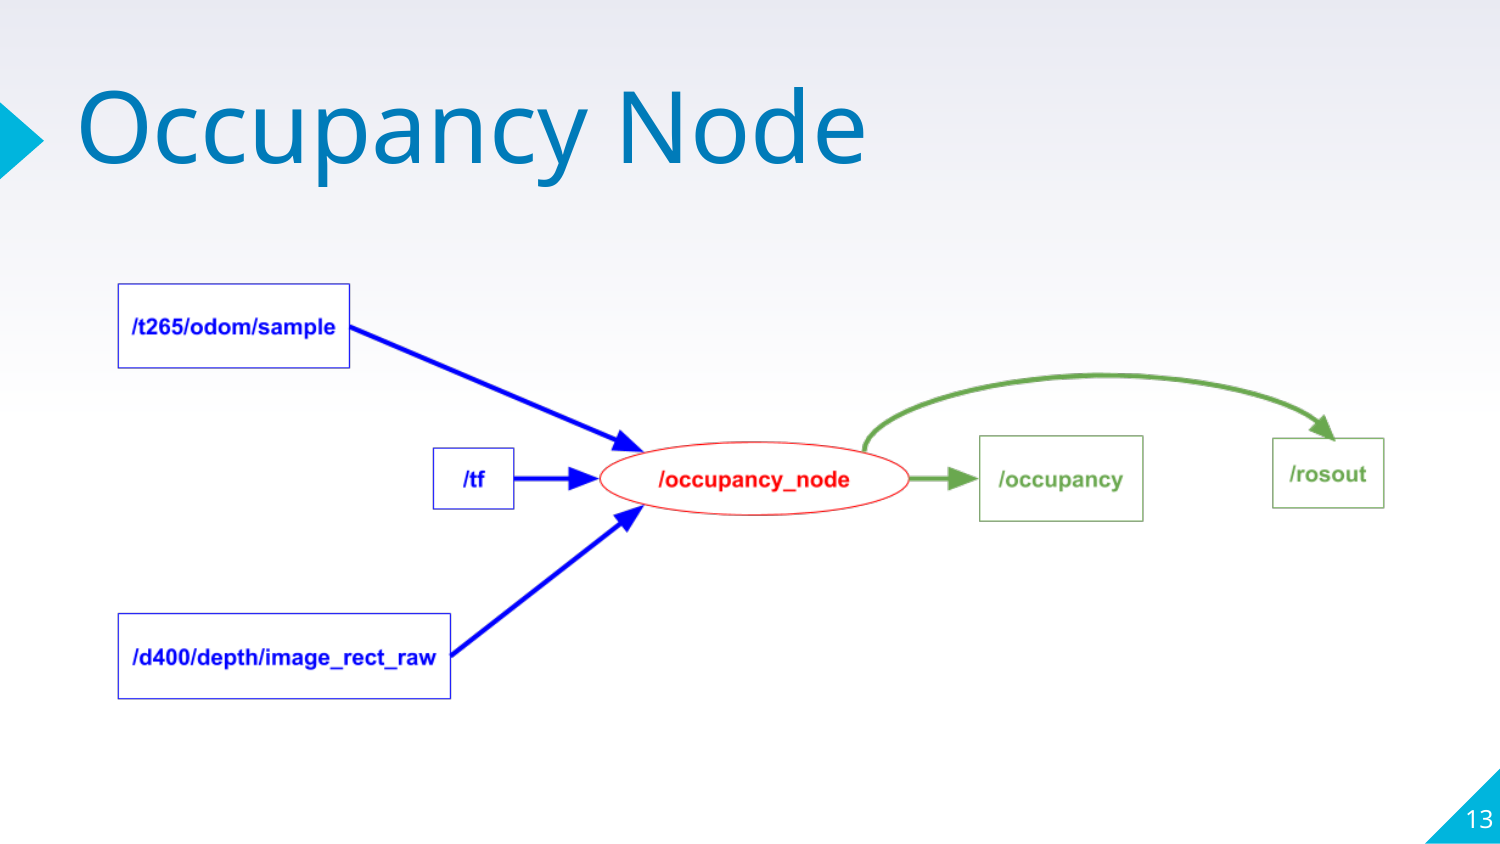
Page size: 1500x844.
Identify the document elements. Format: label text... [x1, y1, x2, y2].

title Occupancy Node [75, 86, 1001, 265]
picture [94, 264, 1406, 723]
slide_number ‹#› [1418, 760, 1494, 838]
